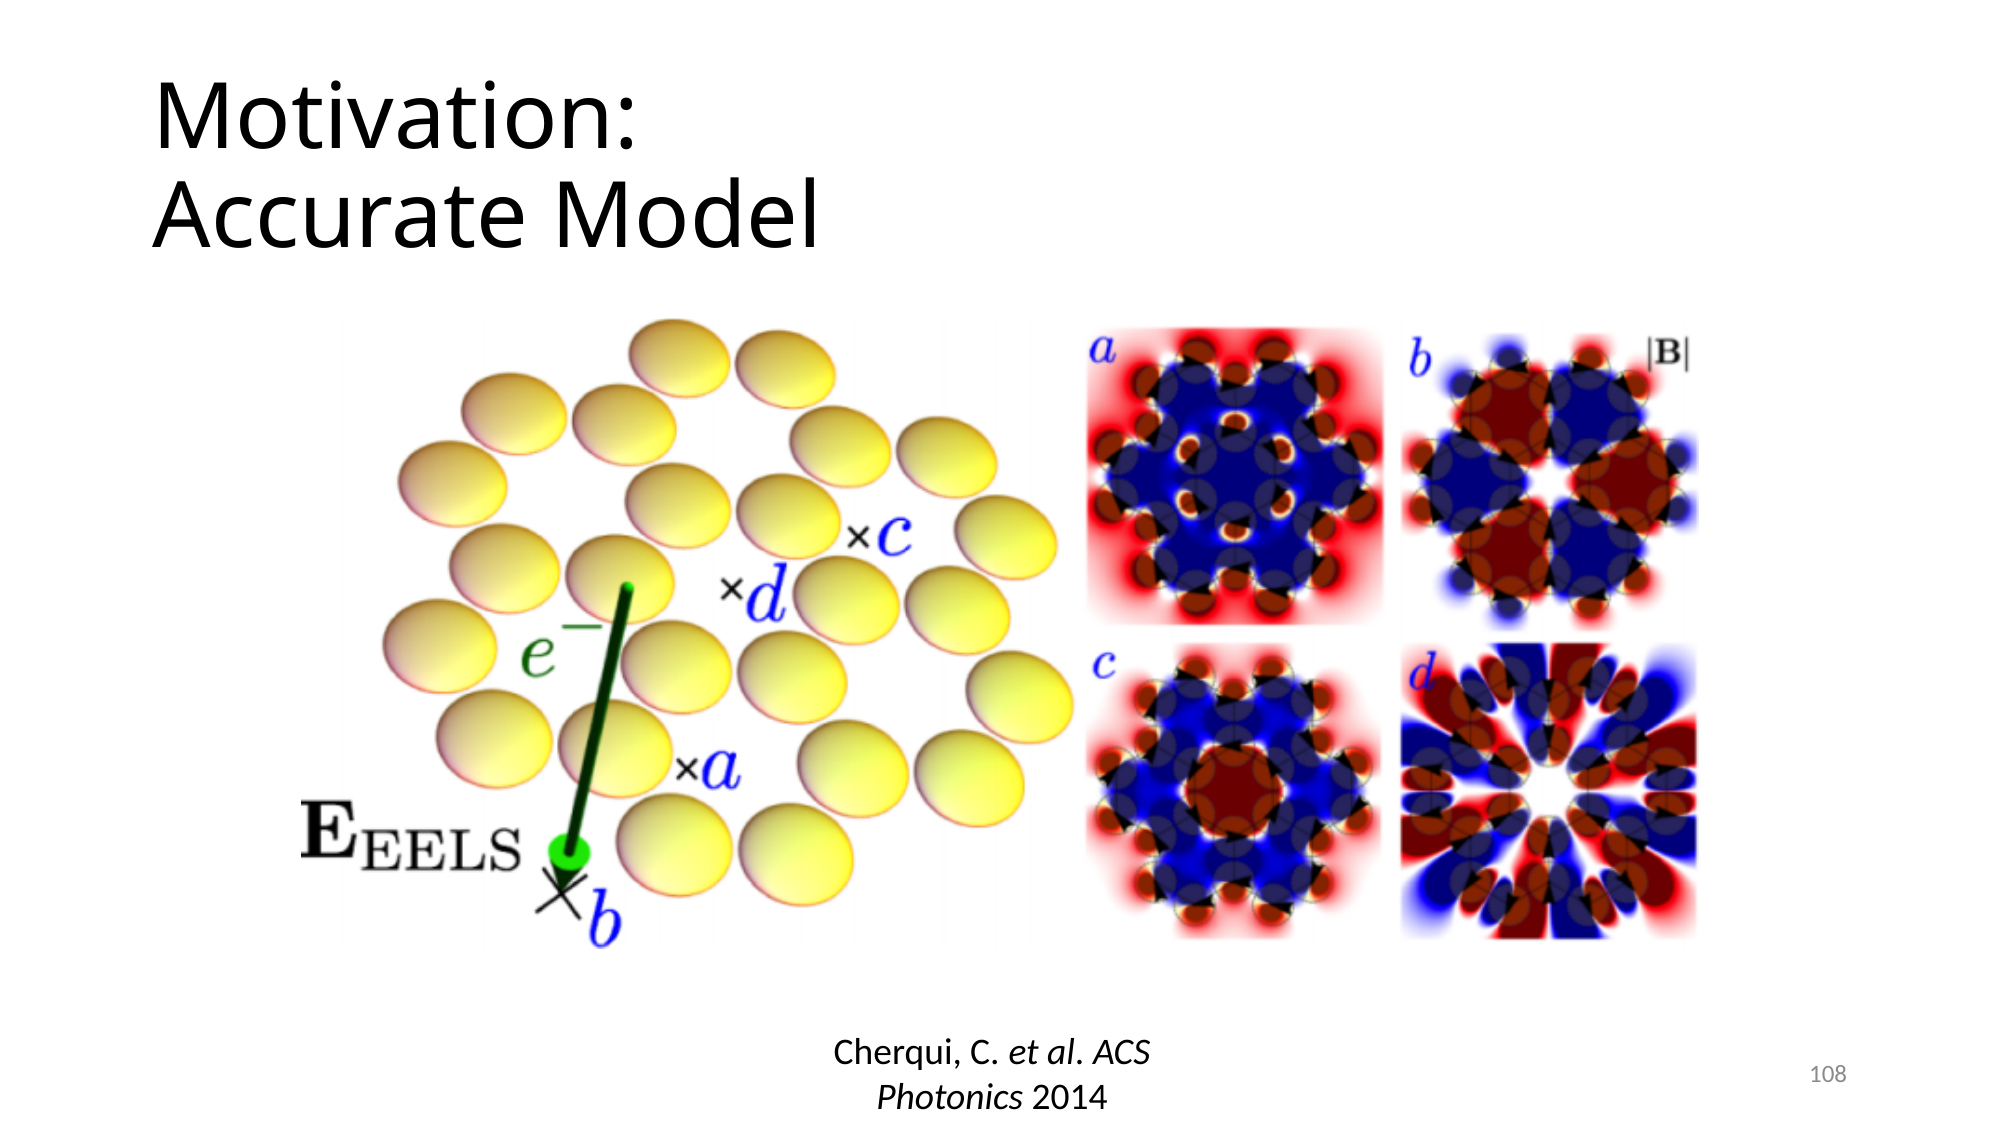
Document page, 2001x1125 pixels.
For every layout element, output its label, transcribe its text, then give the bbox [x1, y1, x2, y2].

slide_number 107 [1412, 1042, 1863, 1103]
picture [301, 318, 1699, 949]
title Motivation: Accurate Model [137, 59, 1863, 278]
text_box Cherqui, C. et al. ACS Photonics 2014 [790, 1019, 1194, 1125]
